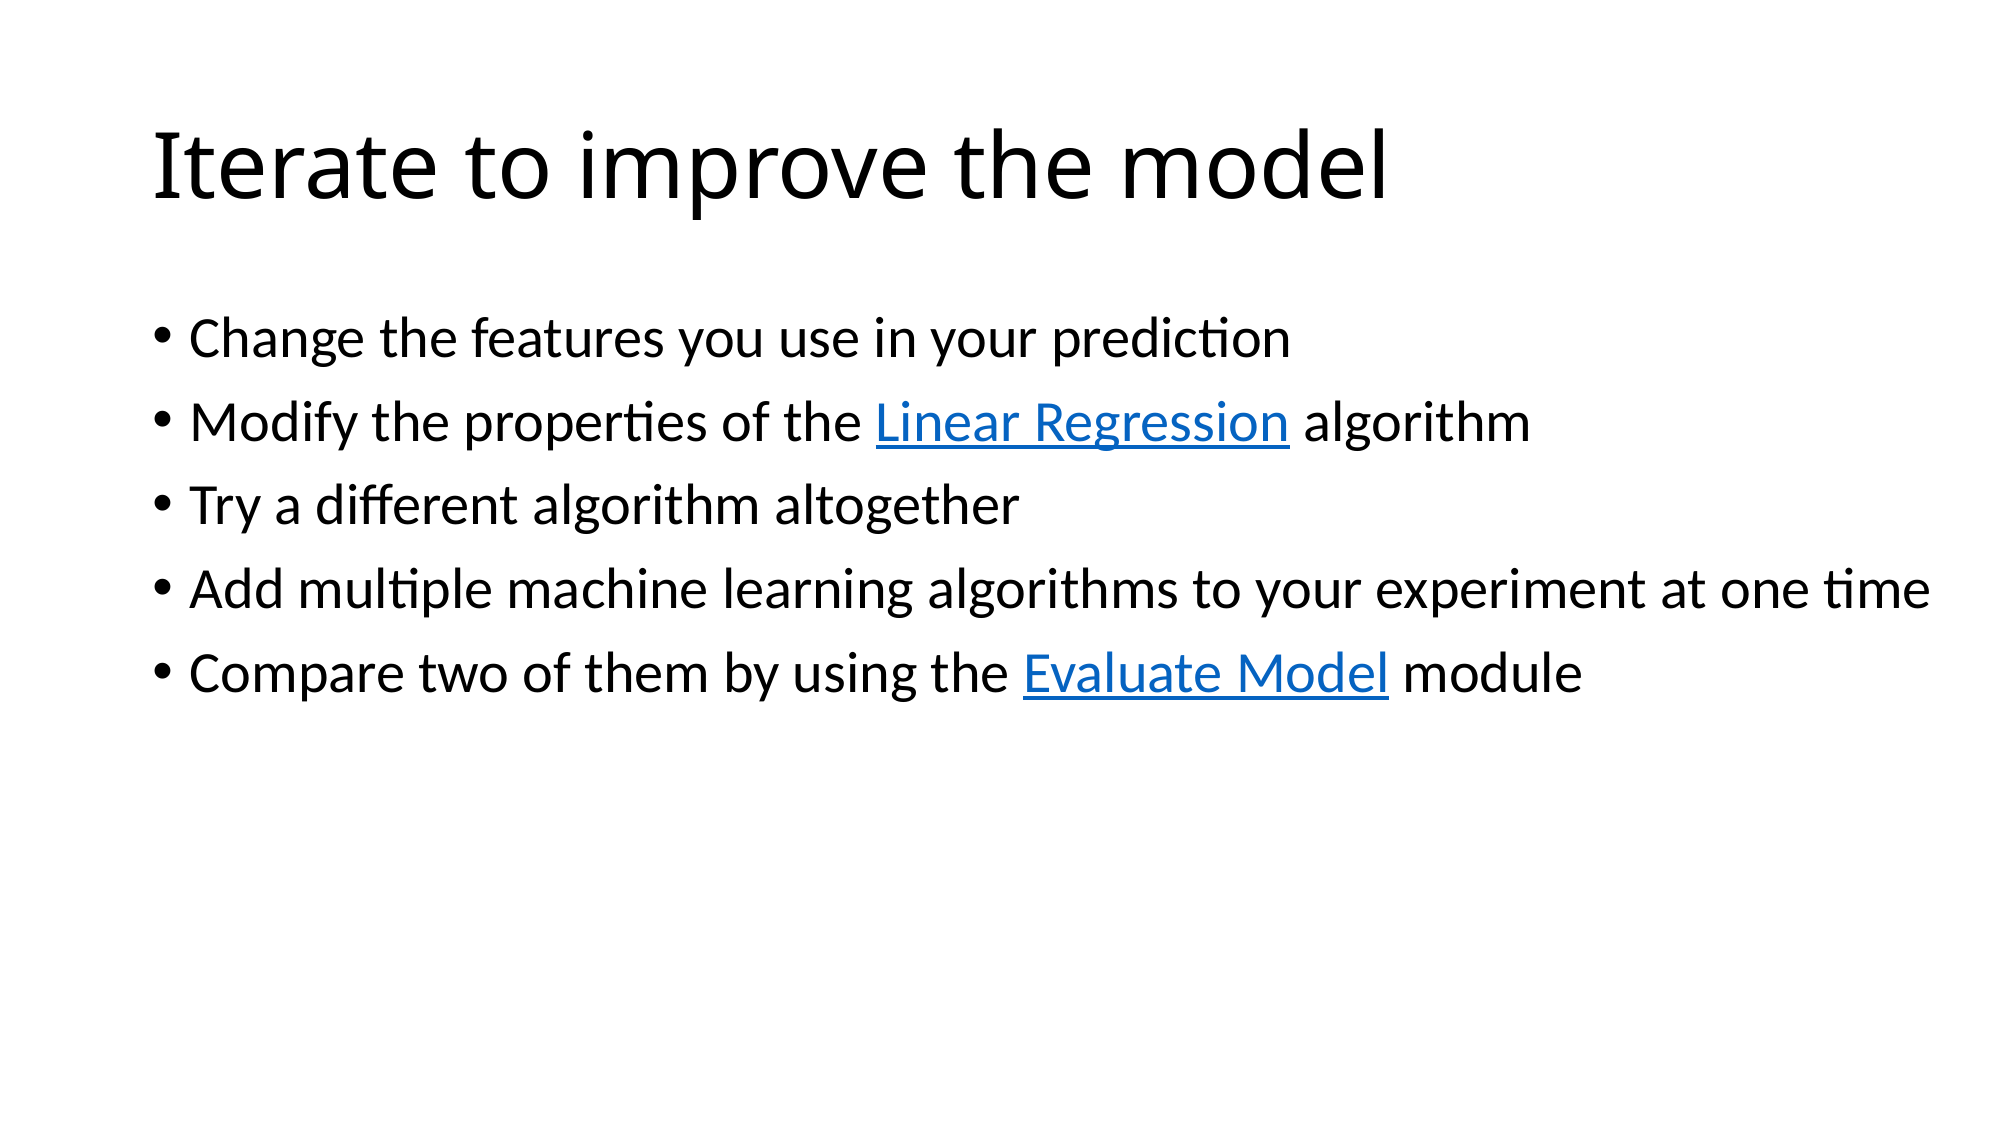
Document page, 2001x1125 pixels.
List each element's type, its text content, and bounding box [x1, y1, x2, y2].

title Iterate to improve the model [137, 59, 1863, 278]
list Change the features you use in your prediction Modify the properties of the Linear Regression algorithm Try a different algorithm altogether Add multiple machine learning algorithms to your experiment at one time Compare two of them by using the Evaluate Model module [137, 299, 2000, 1088]
